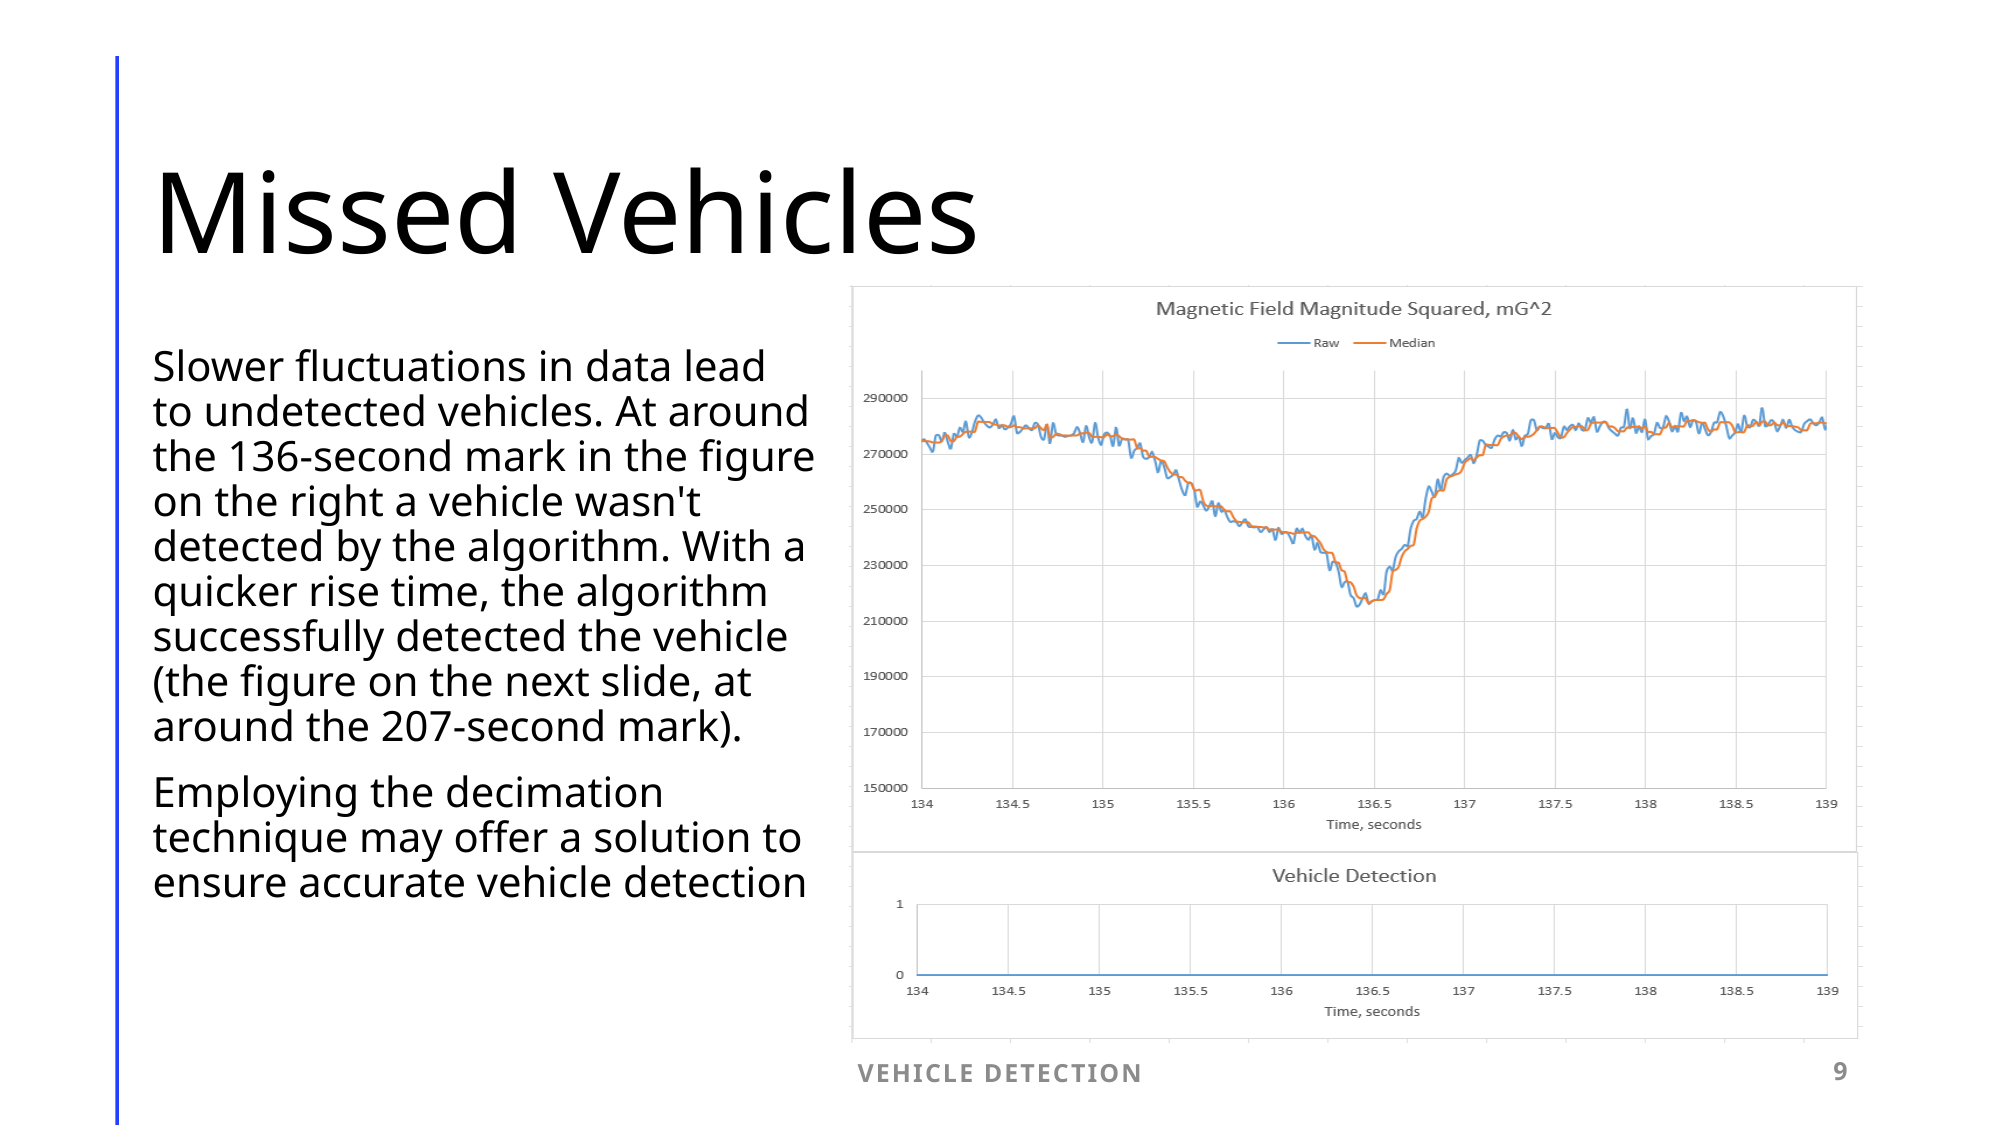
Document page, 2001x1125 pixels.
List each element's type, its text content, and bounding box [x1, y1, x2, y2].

footer VEHICLE DETECTION [662, 1042, 1338, 1103]
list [849, 285, 1863, 1043]
list Slower fluctuations in data lead to undetected vehicles. At around the 136-second mark in the figure on the right a vehicle wasn't detected by the algorithm. With a quicker rise time, the algorithm successfully detected the vehicle (the figure on the next slide, at around the 207-second mark). Employing the decimation technique may offer a solution to ensure accurate vehicle detection [137, 337, 833, 969]
slide_number 9 [1412, 1043, 1863, 1103]
title Missed Vehicles [137, 143, 1305, 286]
